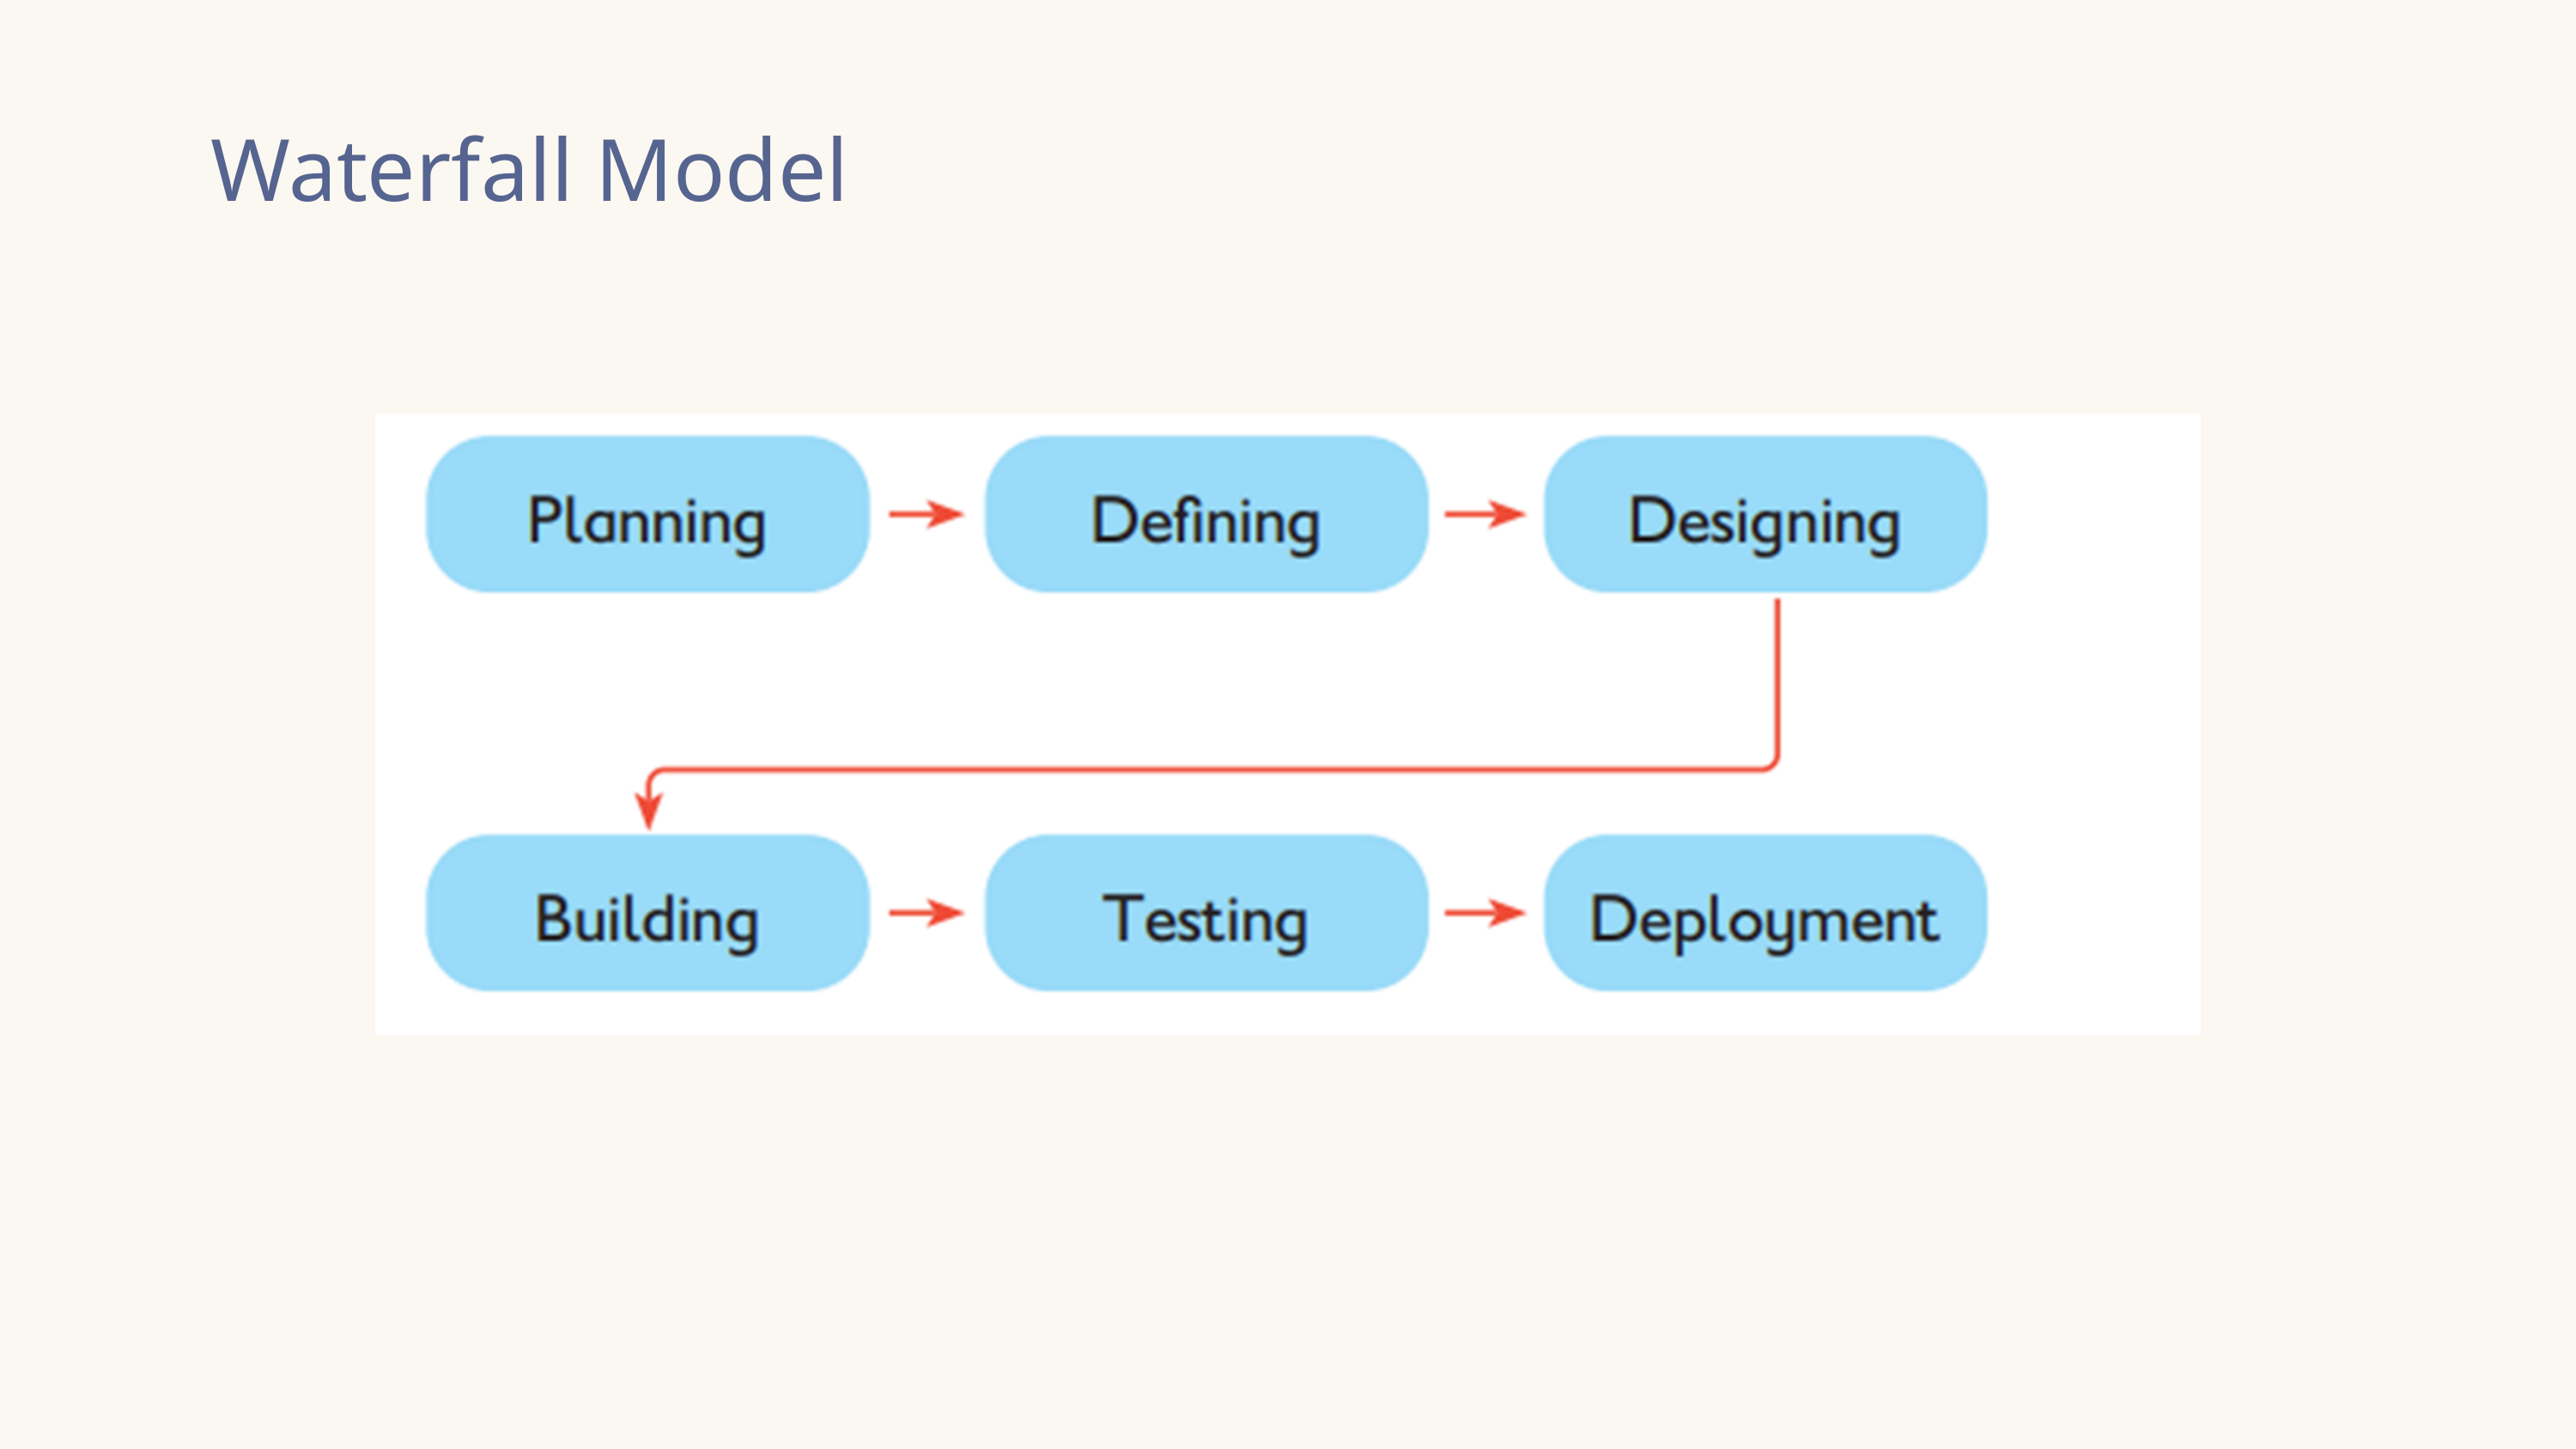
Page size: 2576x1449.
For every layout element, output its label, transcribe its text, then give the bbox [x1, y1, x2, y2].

text_box [375, 414, 2201, 1035]
text_box Waterfall Model [193, 98, 866, 219]
